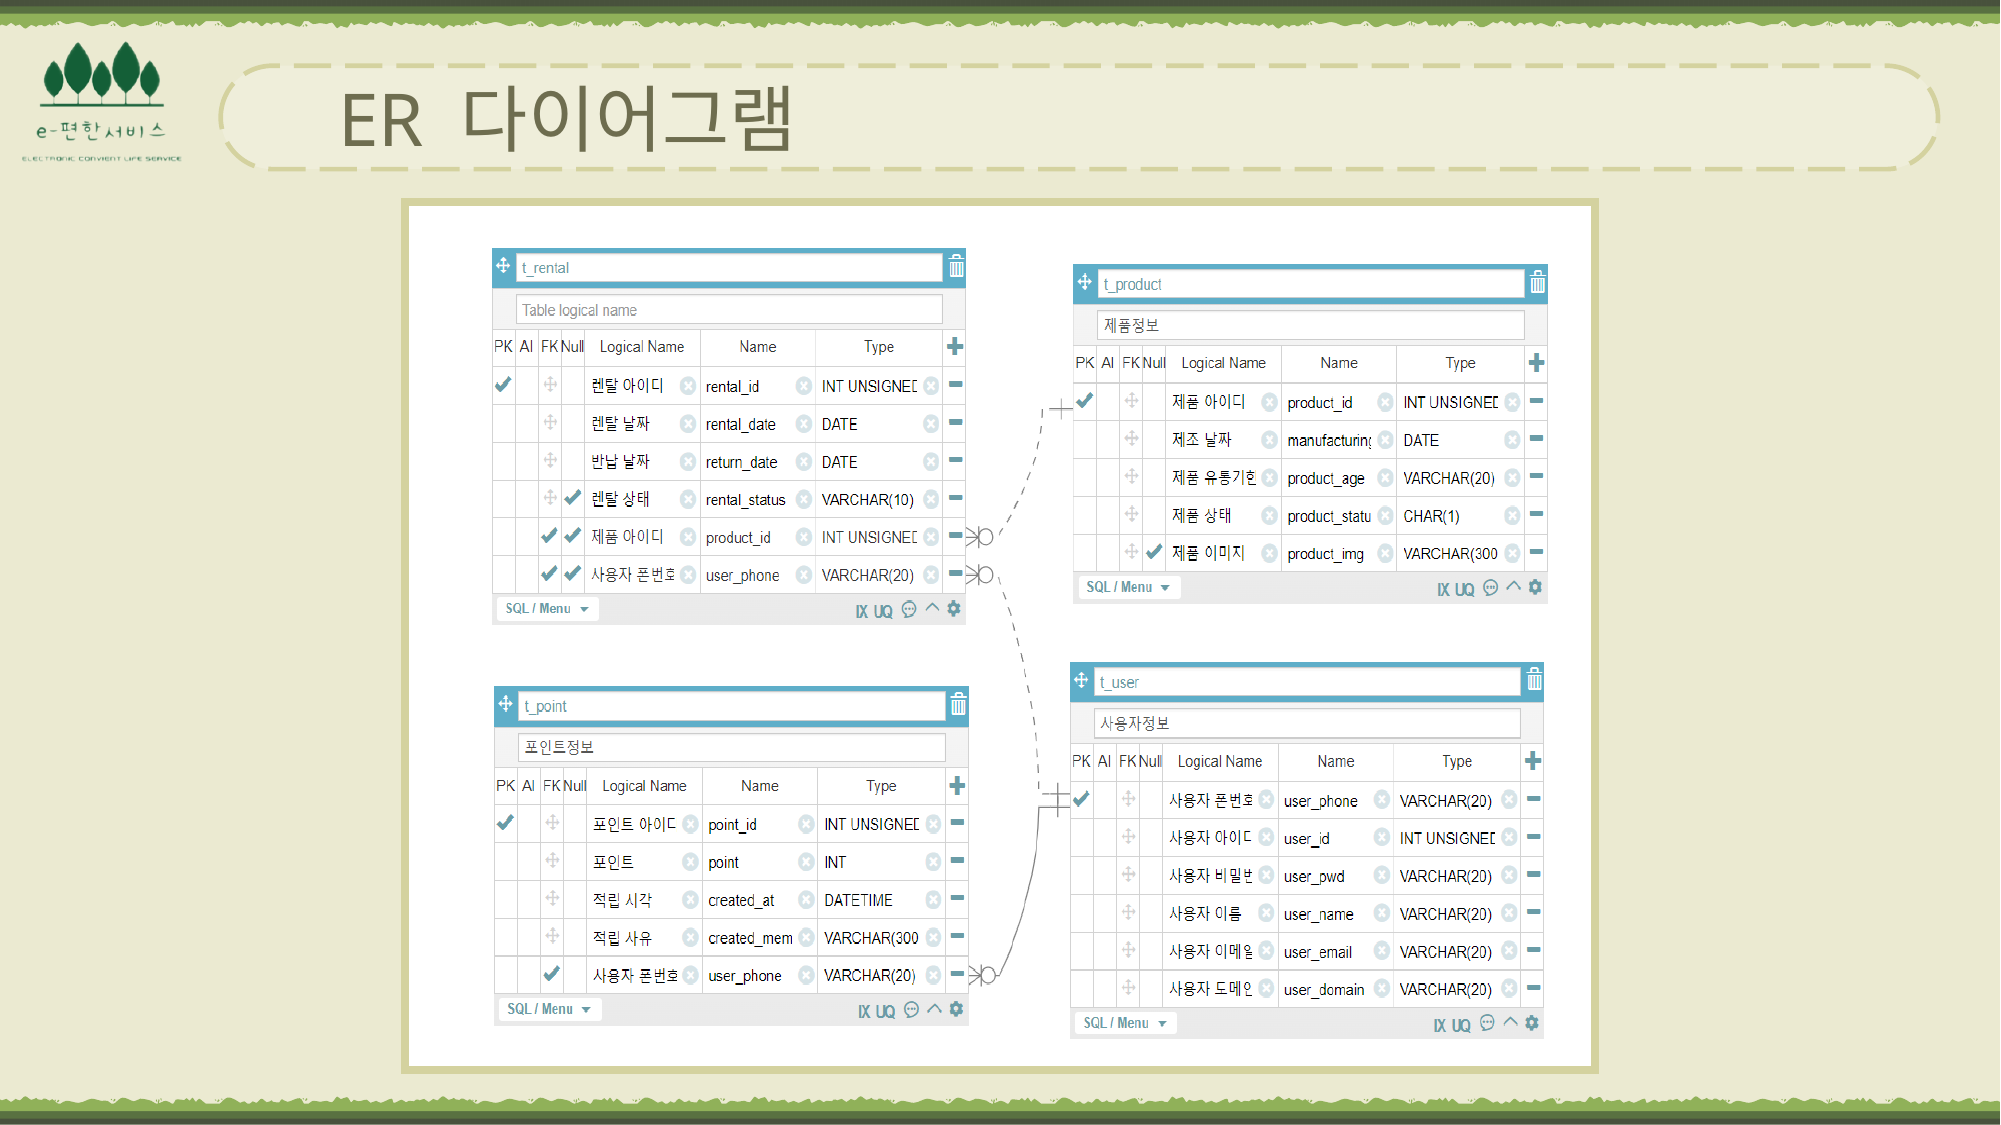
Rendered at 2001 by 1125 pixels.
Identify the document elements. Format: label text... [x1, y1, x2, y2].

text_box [0, 1096, 2000, 1119]
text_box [203, 6, 2000, 29]
picture [0, 0, 203, 203]
picture [409, 206, 1591, 1066]
text_box ER 다이어그램 [219, 64, 1940, 171]
